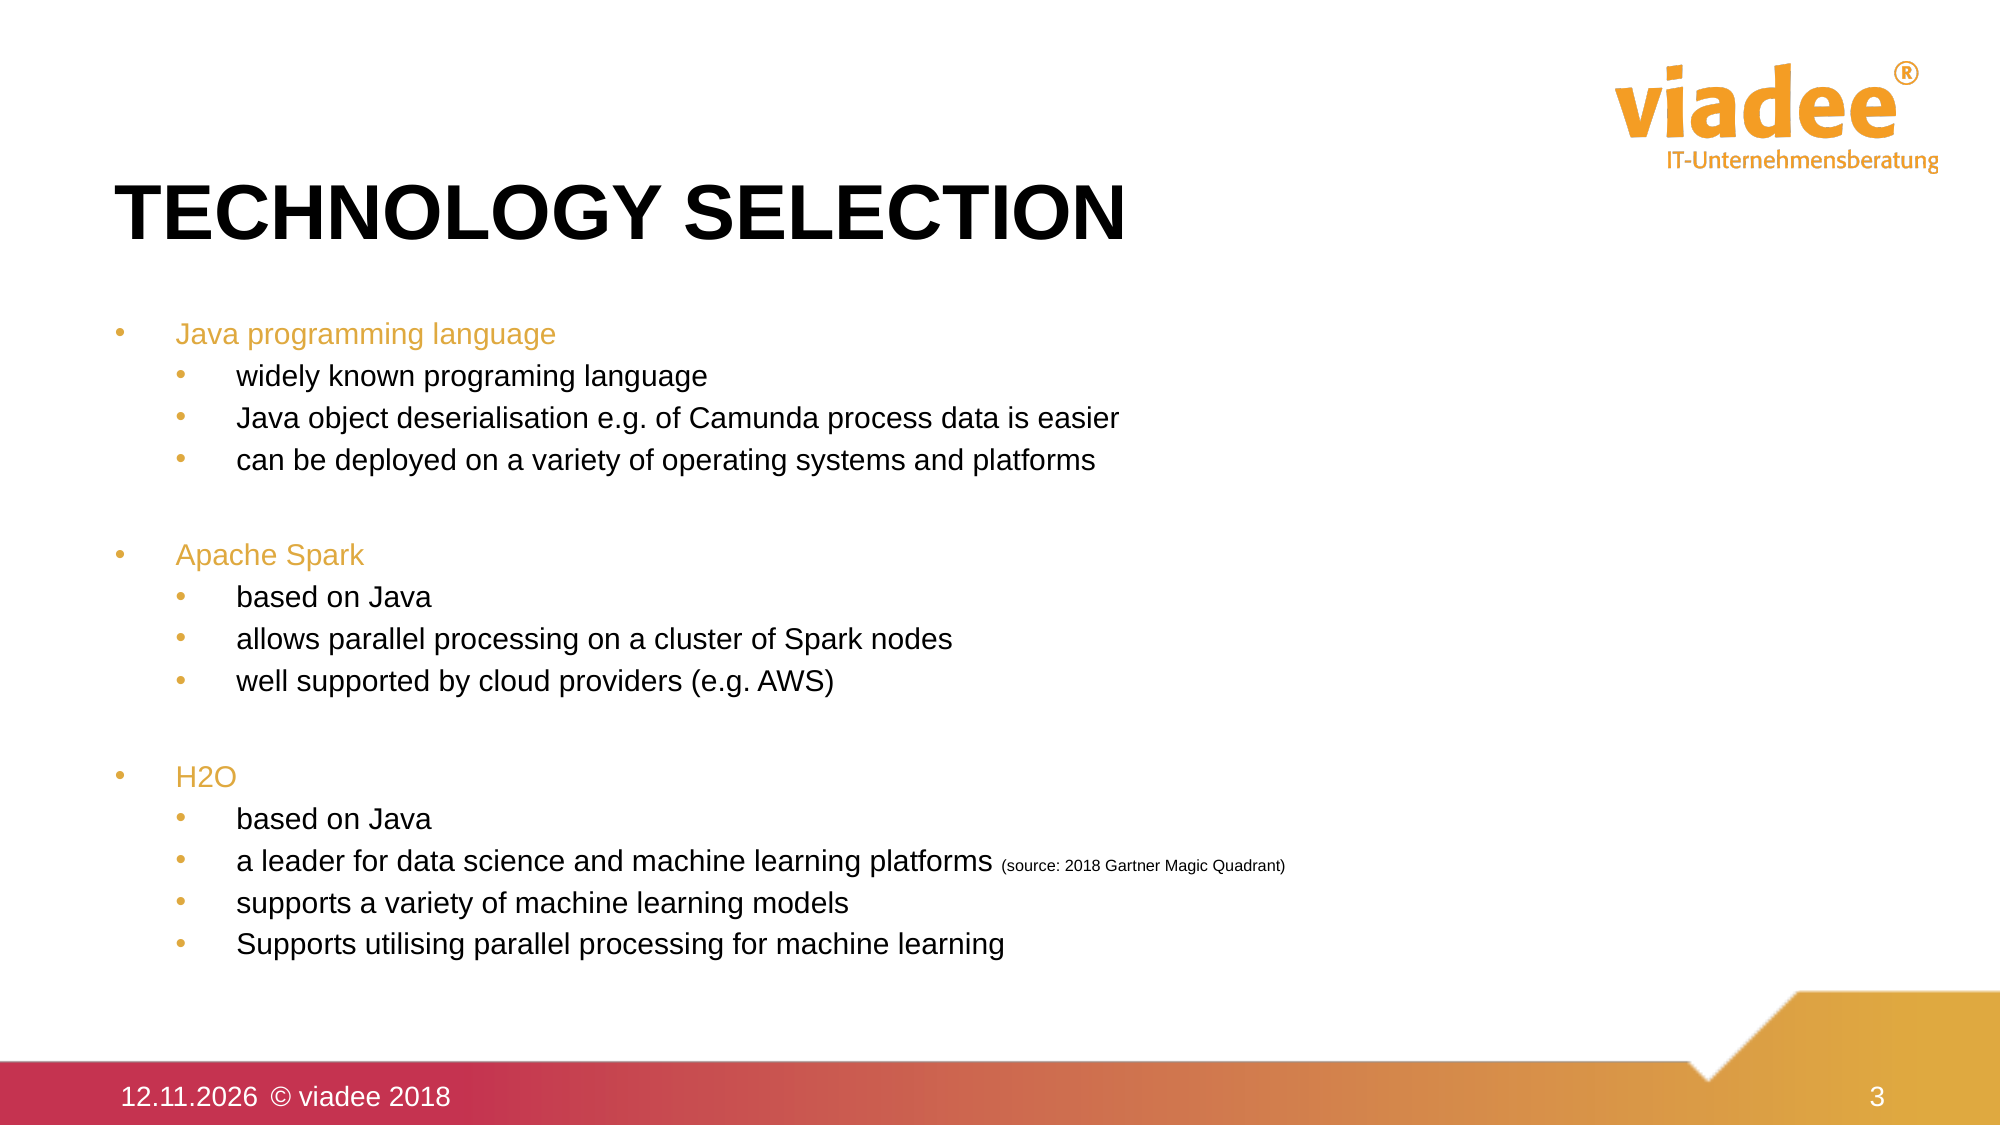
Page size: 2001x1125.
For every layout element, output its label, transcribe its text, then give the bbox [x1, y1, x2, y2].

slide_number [105, 1065, 559, 1125]
list Java programming language widely known programing language Java object deserialisation e.g. of Camunda process data is easier can be deployed on a variety of operating systems and platforms Apache Spark based on Java allows parallel processing on a cluster of Spark nodes well supported by cloud providers (e.g. AWS) H2O based on Java a leader for data science and machine learning platforms (source: 2018 Gartner Magic Quadrant) supports a variety of machine learning models Supports utilising parallel processing for machine learning [99, 306, 1900, 979]
picture [0, 990, 2000, 1125]
slide_number 3 [1727, 1065, 1900, 1125]
title Technology selection [99, 107, 1602, 263]
